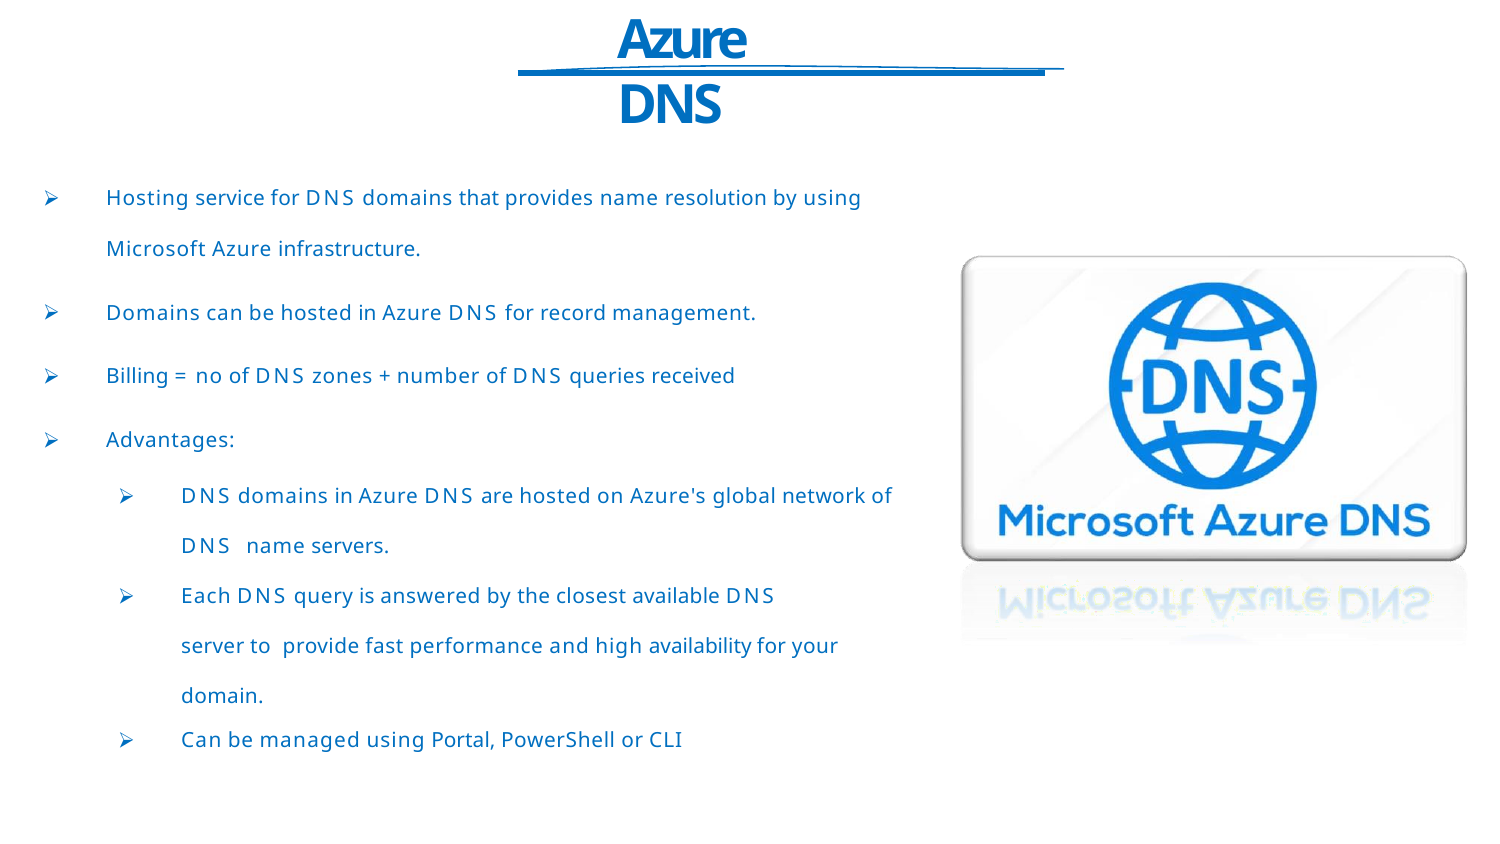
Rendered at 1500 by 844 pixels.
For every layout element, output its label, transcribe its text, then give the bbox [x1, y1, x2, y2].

picture [959, 255, 1468, 646]
title Azure DNS [615, 83, 852, 146]
text_box Hosting service for DNS domains that provides name resolution by using Microsoft Azure infrastructure. Domains can be hosted in Azure DNS for record management. Billing = no of DNS zones + number of DNS queries received Advantages: DNS domains in Azure DNS are hosted on Azure's global network of DNS name servers. Each DNS query is answered by the closest available DNS server to provide fast performance and high availability for your domain. Can be managed using Portal, PowerShell or CLI [41, 182, 906, 752]
title Azure DNS [615, 2, 852, 63]
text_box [517, 64, 1066, 76]
